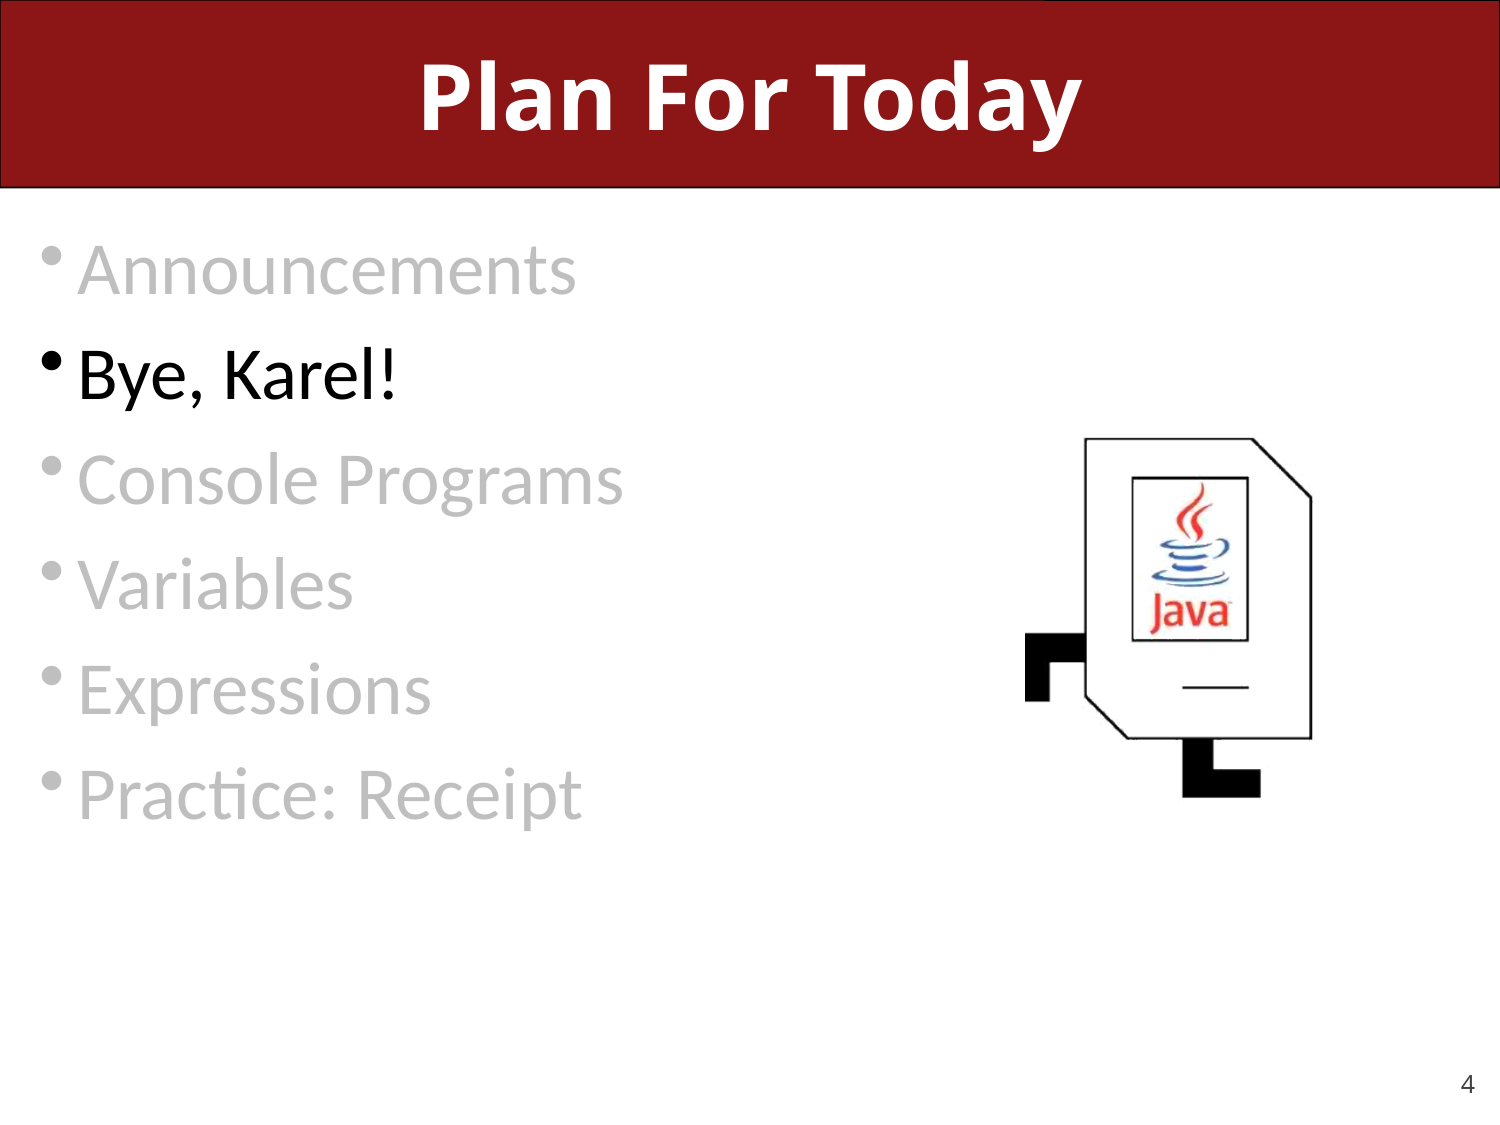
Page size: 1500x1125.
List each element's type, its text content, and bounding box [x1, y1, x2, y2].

picture [1024, 437, 1343, 810]
title Plan For Today [75, 0, 1425, 188]
list Announcements Bye, Karel! Console Programs Variables Expressions Practice: Receipt [24, 212, 1475, 1063]
